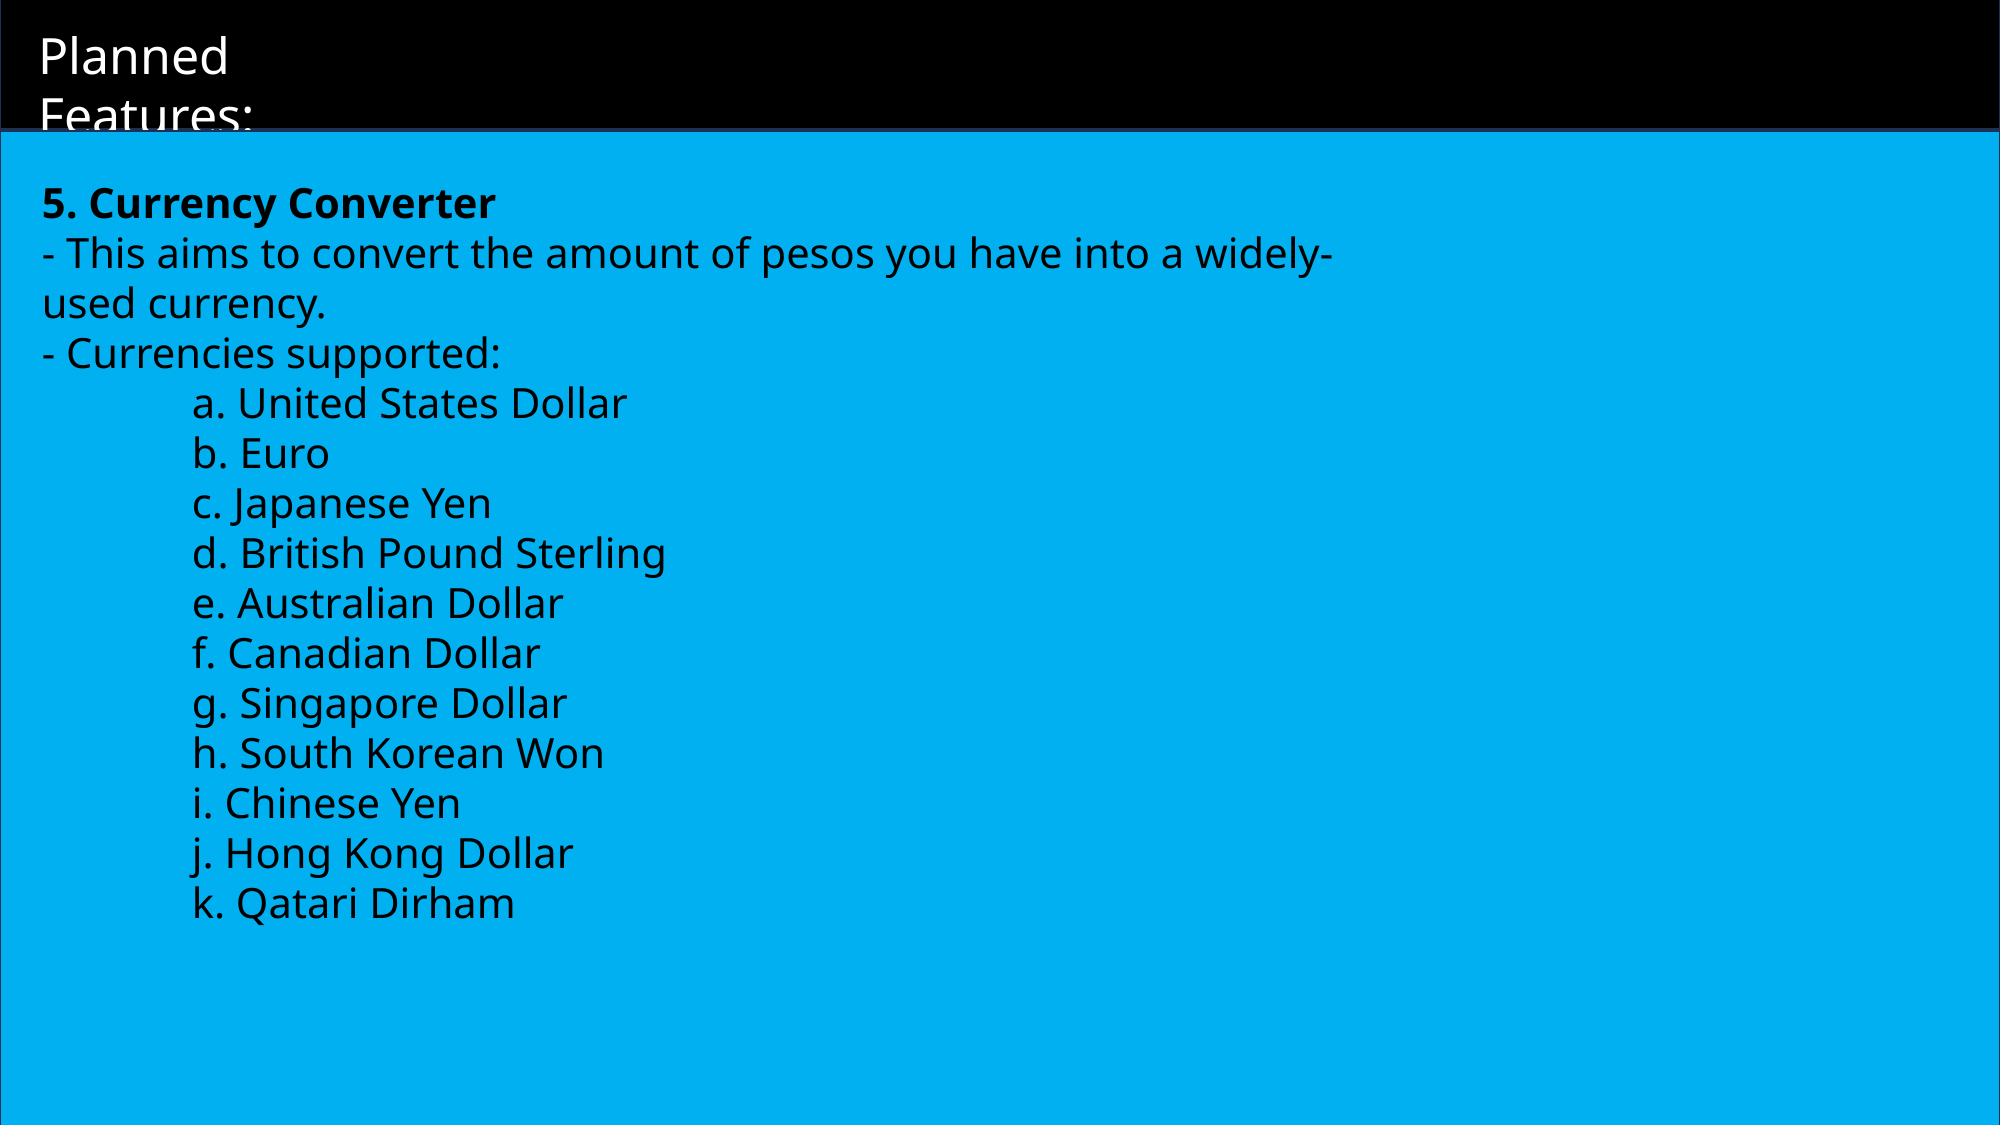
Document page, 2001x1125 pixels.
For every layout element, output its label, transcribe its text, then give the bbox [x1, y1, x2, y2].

text_box 5. Currency Converter - This aims to convert the amount of pesos you have into a widely-used currency. - Currencies supported: a. United States Dollar b. Euro c. Japanese Yen d. British Pound Sterling e. Australian Dollar f. Canadian Dollar g. Singapore Dollar h. South Korean Won i. Chinese Yen j. Hong Kong Dollar k. Qatari Dirham [27, 169, 1389, 980]
text_box Planned Features: [23, 17, 428, 130]
text_box [0, 130, 2000, 1125]
text_box [0, 0, 2000, 130]
